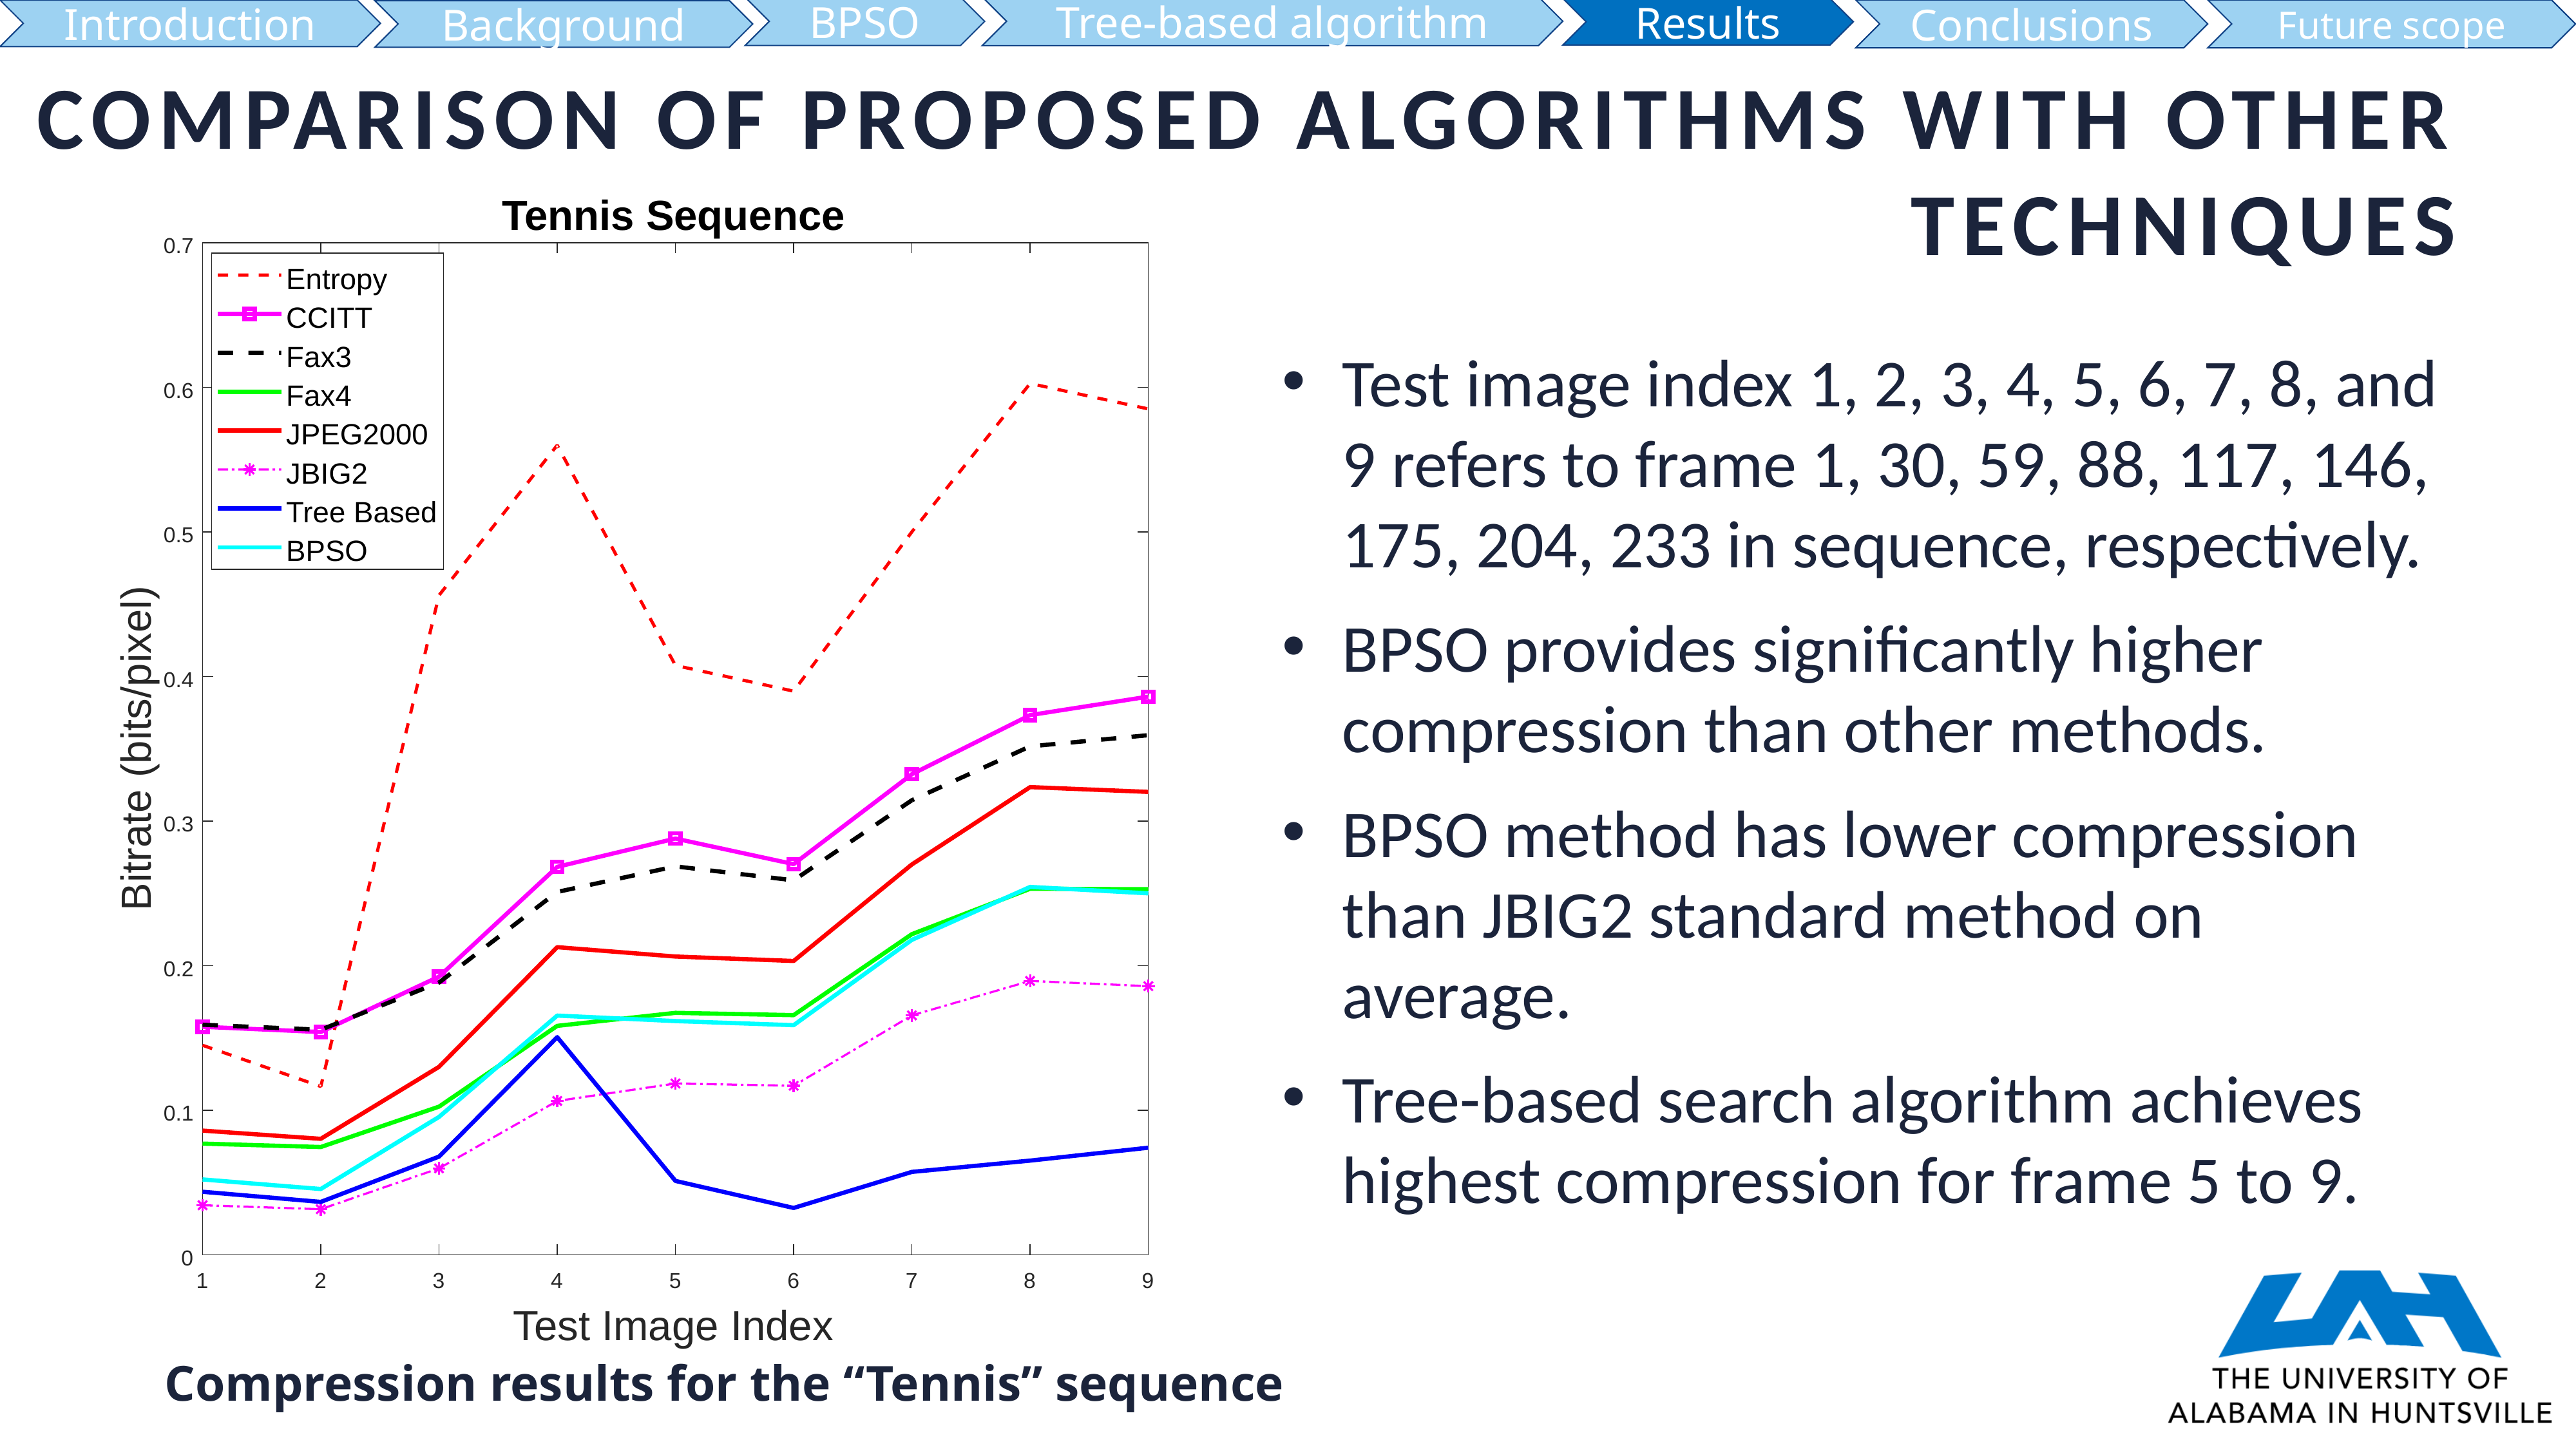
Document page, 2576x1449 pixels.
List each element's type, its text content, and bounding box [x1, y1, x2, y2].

text_box Future scope [2206, 0, 2576, 49]
text_box Test image index 1, 2, 3, 4, 5, 6, 7, 8, and 9 refers to frame 1, 30, 59, 88, 117, 146, 175, 204, 233 in sequence, respectively. BPSO provides significantly higher compression than other methods. BPSO method has lower compression than JBIG2 standard method on average. Tree-based search algorithm achieves highest compression for frame 5 to 9. [1272, 334, 2459, 1303]
text_box Tree-based algorithm [980, 0, 1564, 46]
text_box Conclusions [1854, 0, 2209, 49]
text_box COMPARISON OF PROPOSED ALGORITHMS WITH OTHER TECHNIQUES [0, 55, 2576, 278]
picture [2162, 1267, 2555, 1428]
text_box Results [1561, 0, 1855, 46]
text_box Compression results for the “Tennis” sequence [155, 1347, 1409, 1416]
text_box Background [373, 0, 754, 48]
text_box BPSO [743, 0, 986, 46]
text_box Introduction [0, 0, 382, 48]
picture [43, 149, 1262, 1390]
